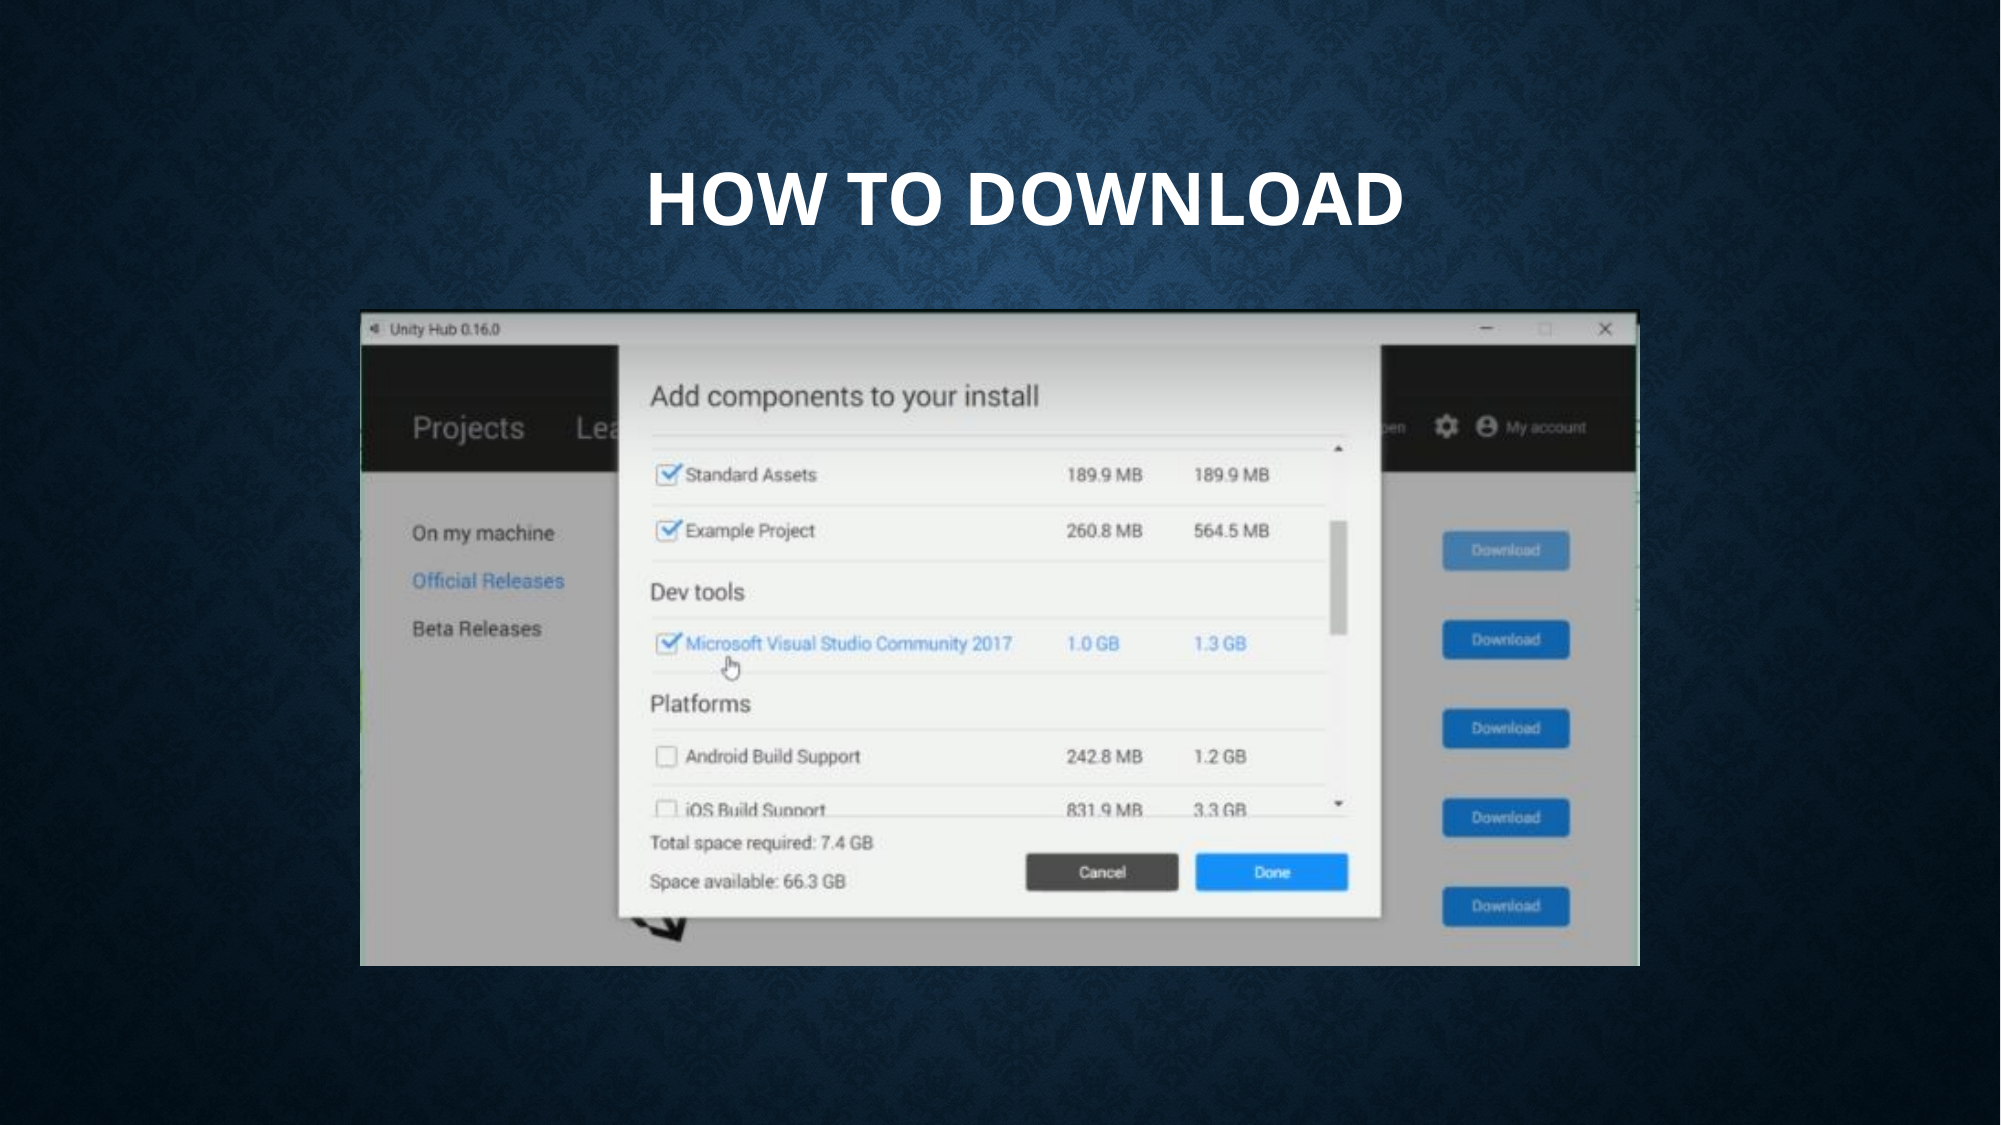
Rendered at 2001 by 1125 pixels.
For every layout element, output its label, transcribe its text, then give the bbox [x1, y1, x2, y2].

title How to download [175, 41, 1876, 249]
text_box [0, 0, 2000, 1125]
picture [359, 309, 1641, 967]
